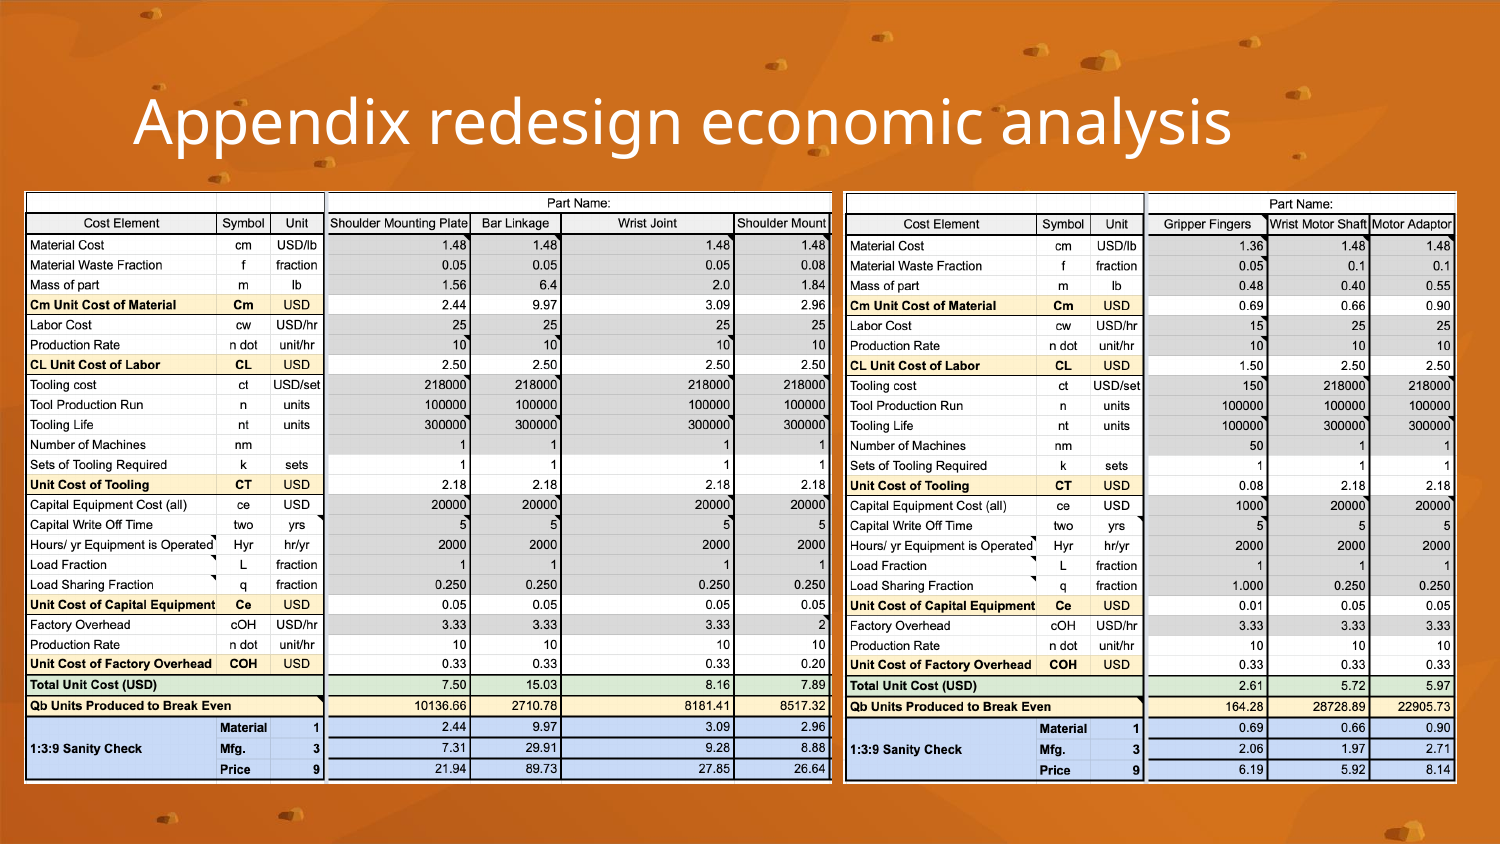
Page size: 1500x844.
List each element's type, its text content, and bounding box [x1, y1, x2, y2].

picture [0, 0, 1500, 844]
title Appendix redesign economic analysis [118, 72, 1382, 167]
